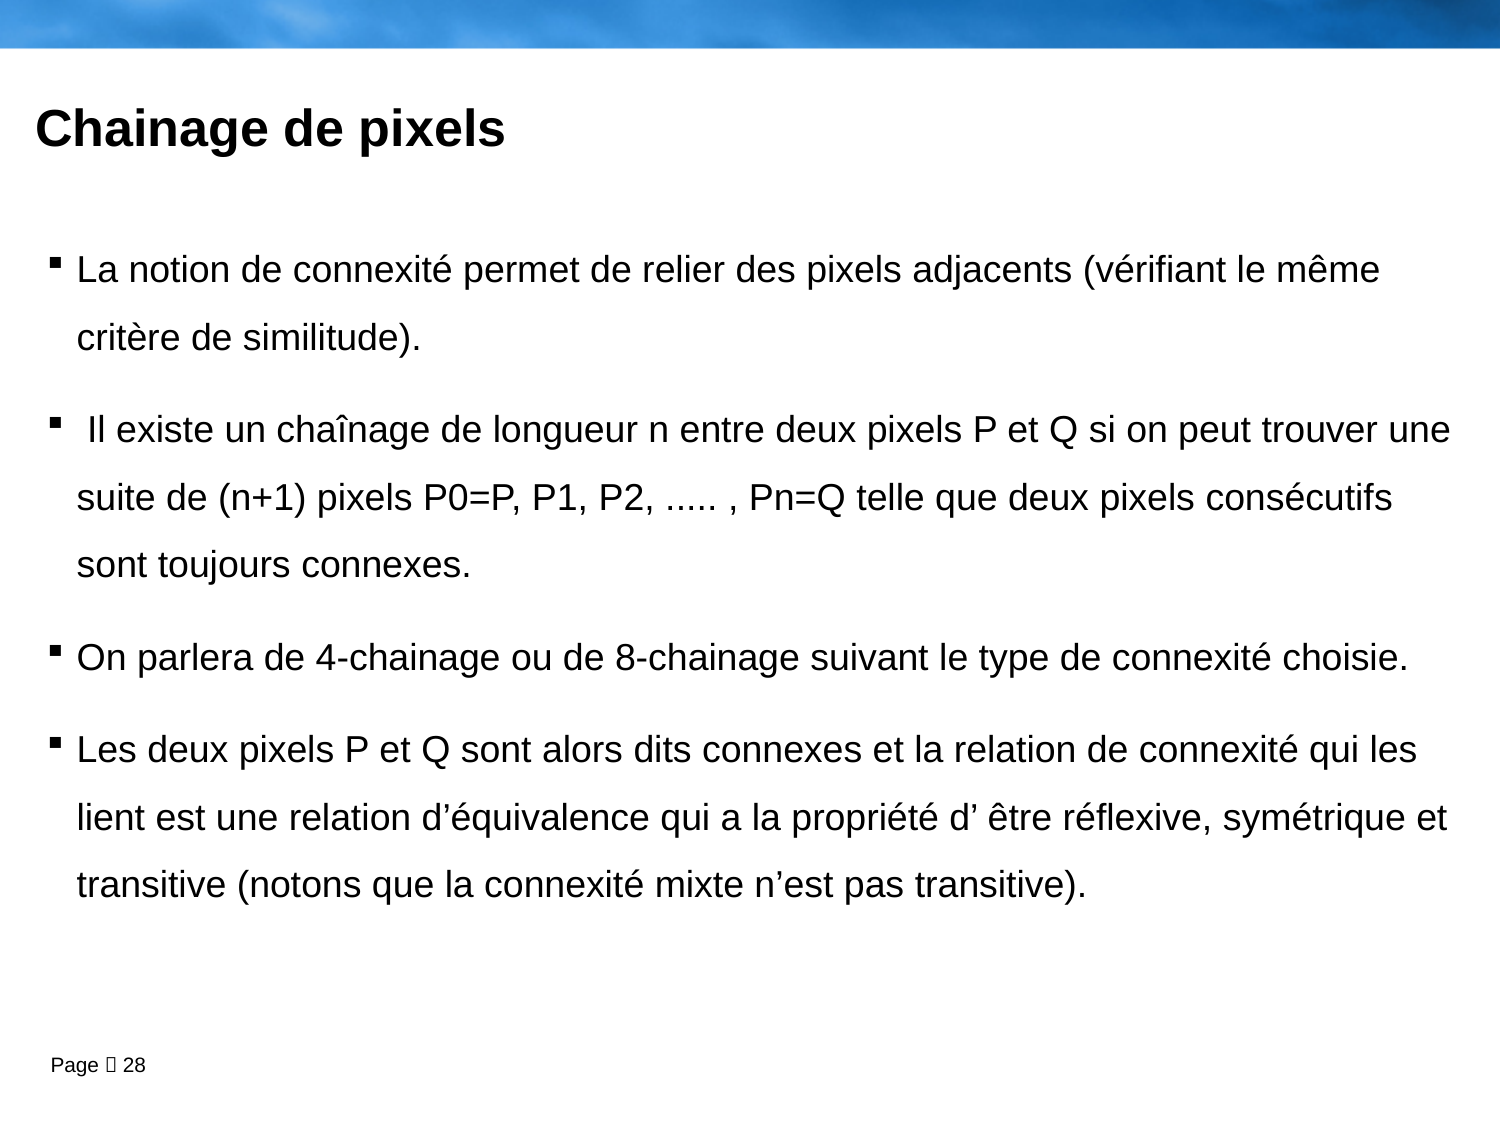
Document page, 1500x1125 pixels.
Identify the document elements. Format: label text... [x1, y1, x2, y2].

title Chainage de pixels [34, 93, 1386, 175]
list La notion de connexité permet de relier des pixels adjacents (vérifiant le même critère de similitude). Il existe un chaînage de longueur n entre deux pixels P et Q si on peut trouver une suite de (n+1) pixels P0=P, P1, P2, ..... , Pn=Q telle que deux pixels consécutifs sont toujours connexes. On parlera de 4-chainage ou de 8-chainage suivant le type de connexité choisie. Les deux pixels P et Q sont alors dits connexes et la relation de connexité qui les lient est une relation d’équivalence qui a la propriété d’ être réflexive, symétrique et transitive (notons que la connexité mixte n’est pas transitive). [46, 222, 1466, 985]
picture [0, 0, 1500, 1125]
